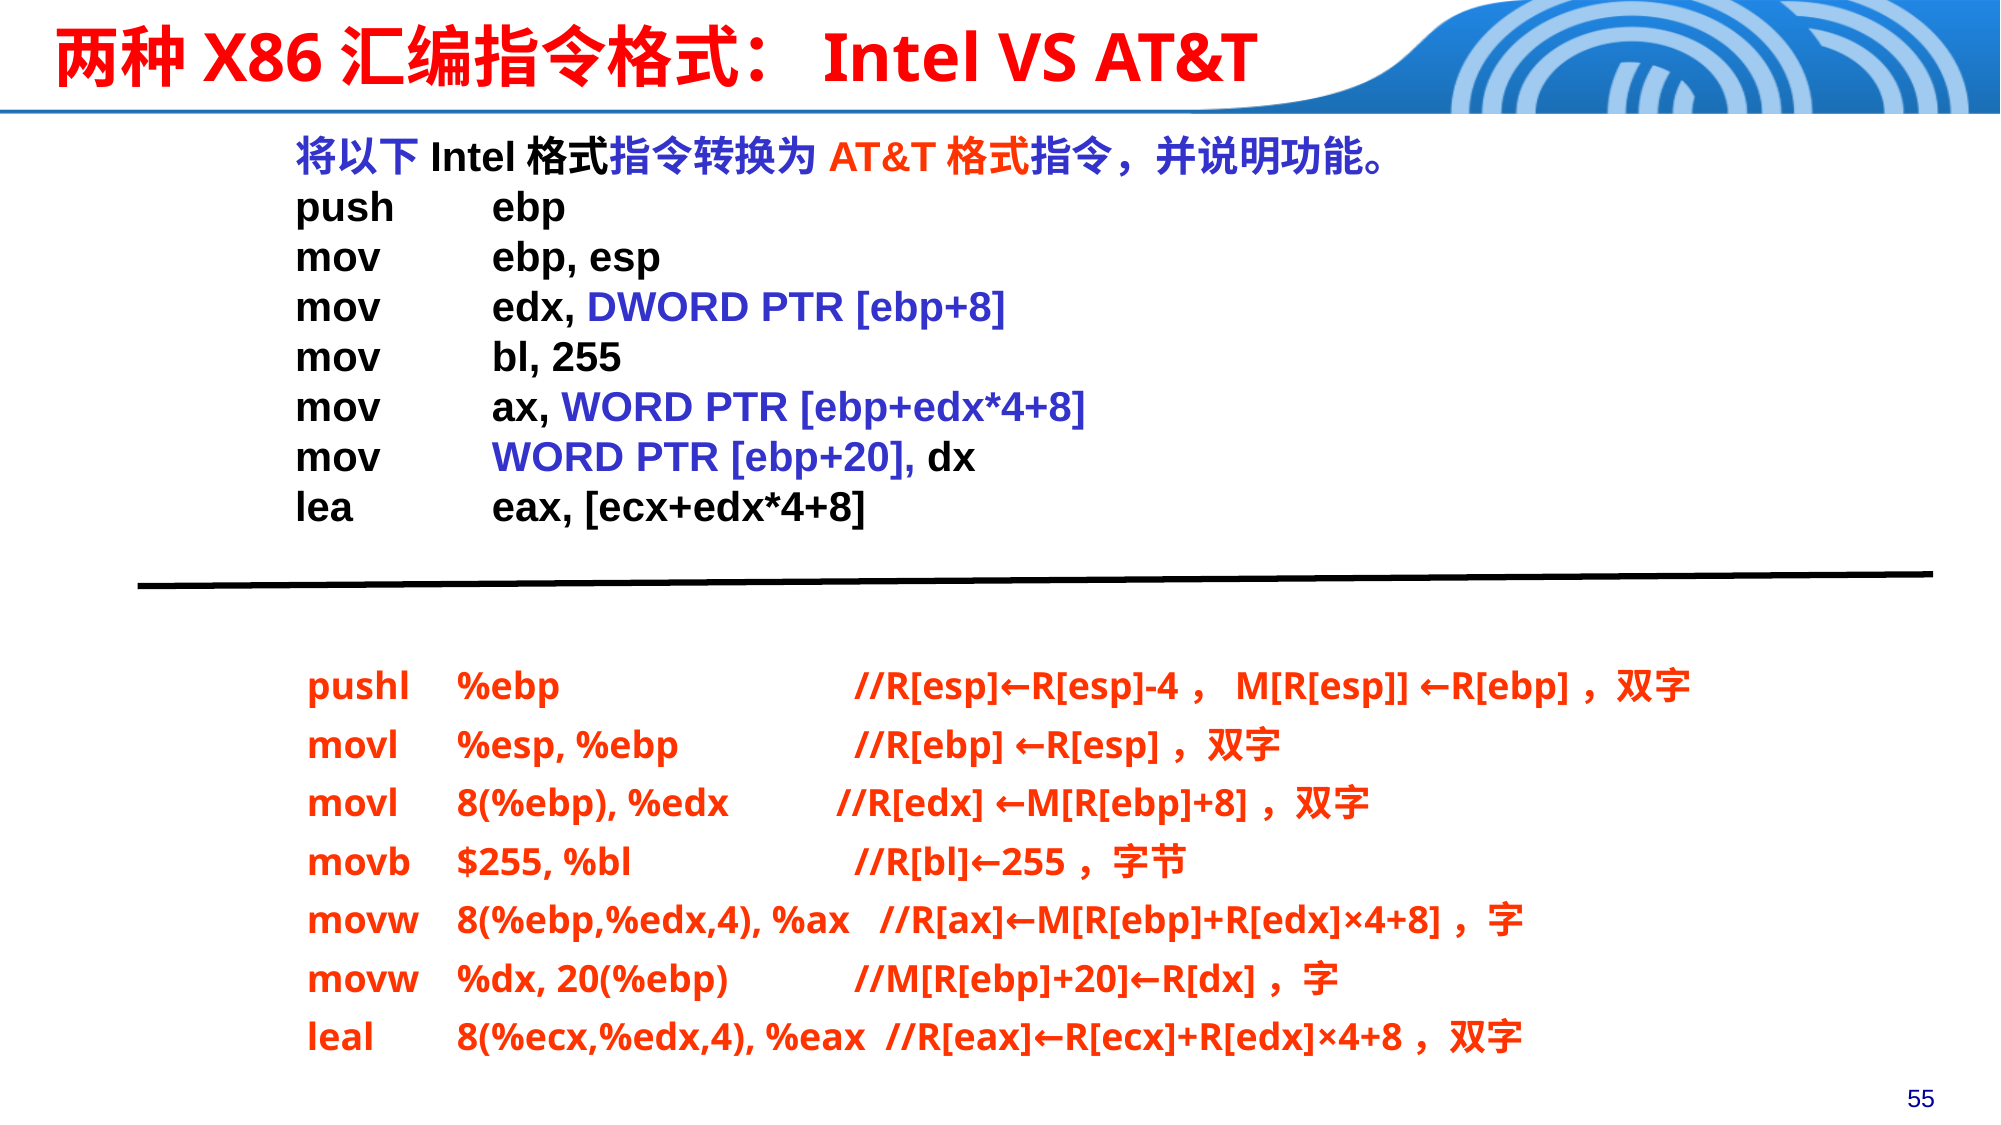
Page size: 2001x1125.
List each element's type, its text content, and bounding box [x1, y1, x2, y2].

title 两种X86汇编指令格式：Intel VS AT&T [42, 20, 1394, 101]
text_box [137, 573, 1934, 587]
picture [0, 0, 2000, 114]
list 将以下Intel格式指令转换为AT&T格式指令，并说明功能。 push ebp mov ebp, esp mov edx, DWORD PTR [ebp+8] mov bl, 255 mov ax, WORD PTR [ebp+edx*4+8] mov WORD PTR [ebp+20], dx lea eax, [ecx+edx*4+8] [284, 124, 2000, 539]
text_box pushl %ebp //R[esp]←R[esp]-4，M[R[esp]] ←R[ebp]，双字 movl %esp, %ebp //R[ebp] ←R[esp]，双字 movl 8(%ebp), %edx //R[edx] ←M[R[ebp]+8]，双字 movb $255, %bl //R[bl]←255，字节 movw 8(%ebp,%edx,4), %ax //R[ax]←M[R[ebp]+R[edx]×4+8]，字 movw %dx, 20(%ebp) //M[R[ebp]+20]←R[dx]，字 leal 8(%ecx,%edx,4), %eax //R[eax]←R[ecx]+R[edx]×4+8，双字 [292, 641, 1707, 1066]
